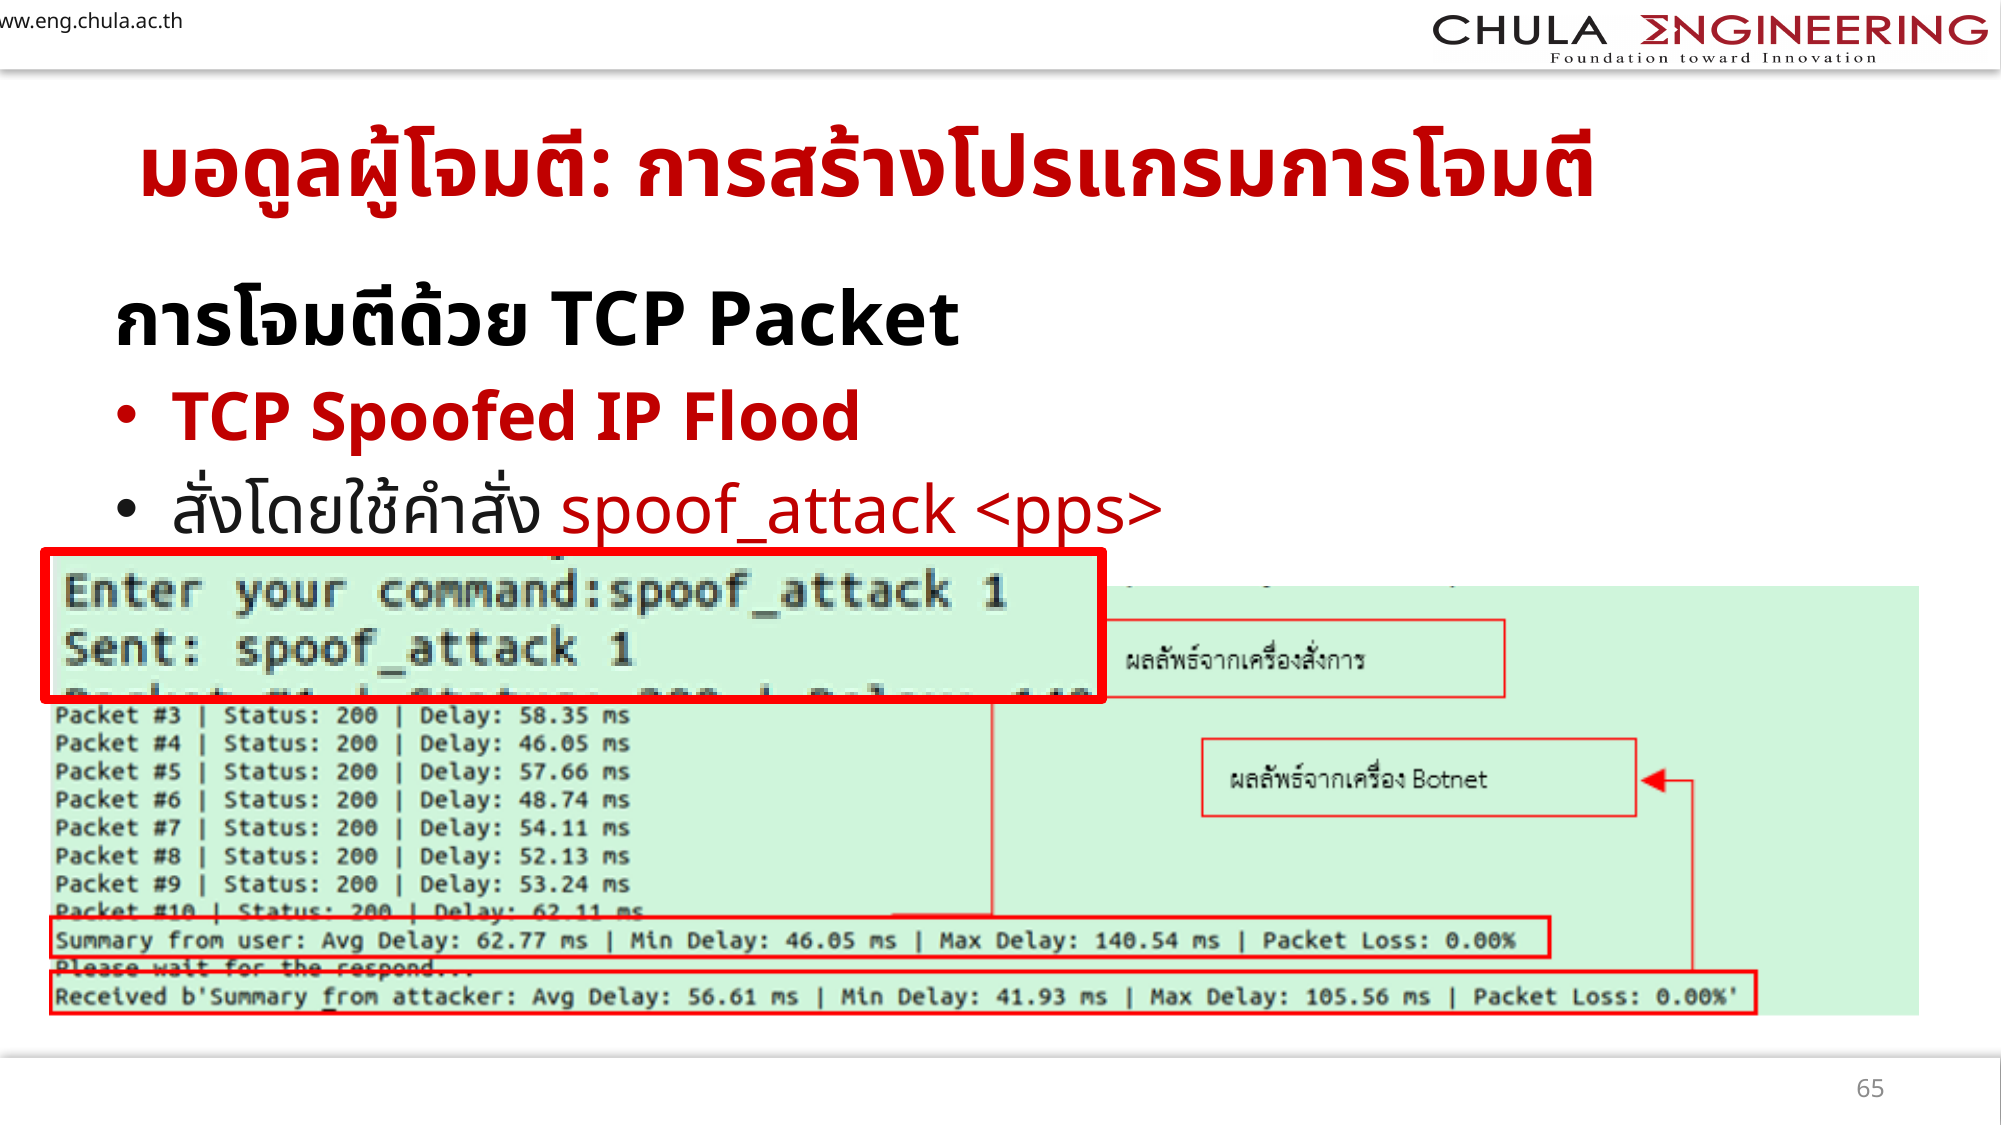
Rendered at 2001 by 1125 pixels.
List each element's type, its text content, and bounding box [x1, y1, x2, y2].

title มอดูลผู้โจมตี: การสร้างโปรแกรมการโจมตี [99, 92, 1711, 233]
slide_number 65 [1433, 1059, 1900, 1120]
picture [1433, 15, 1988, 63]
text_box การโจมตีด้วย TCP Packet TCP Spoofed IP Flood สั่งโดยใช้คำสั่ง spoof_attack <pps> [99, 262, 1900, 585]
picture [49, 555, 1919, 1018]
